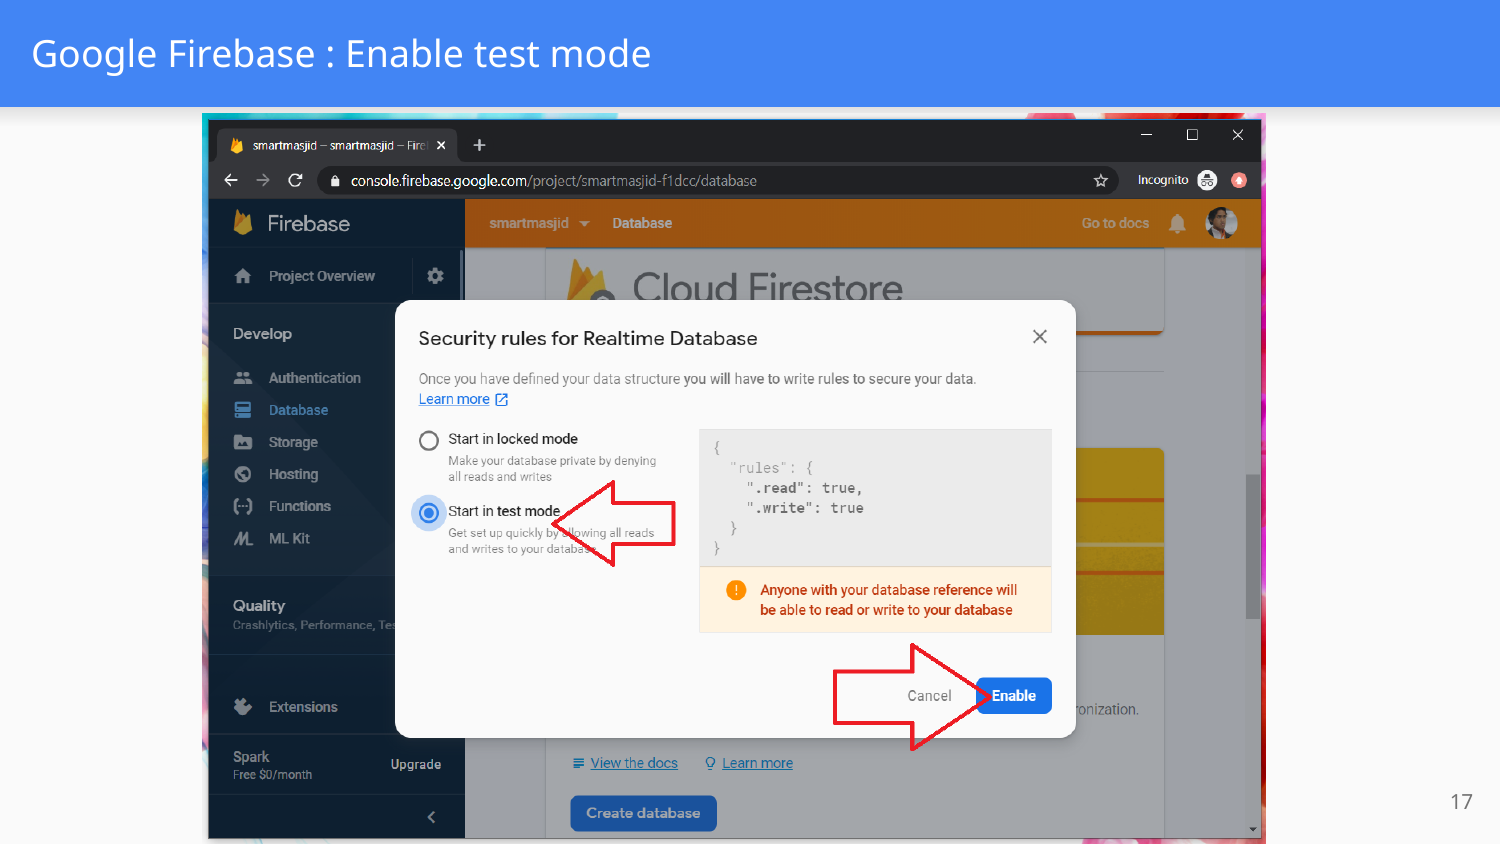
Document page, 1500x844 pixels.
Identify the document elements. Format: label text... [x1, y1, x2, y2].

title Google Firebase : Enable test mode [16, 2, 1464, 102]
picture [201, 113, 1266, 844]
slide_number 17 [1398, 770, 1489, 835]
